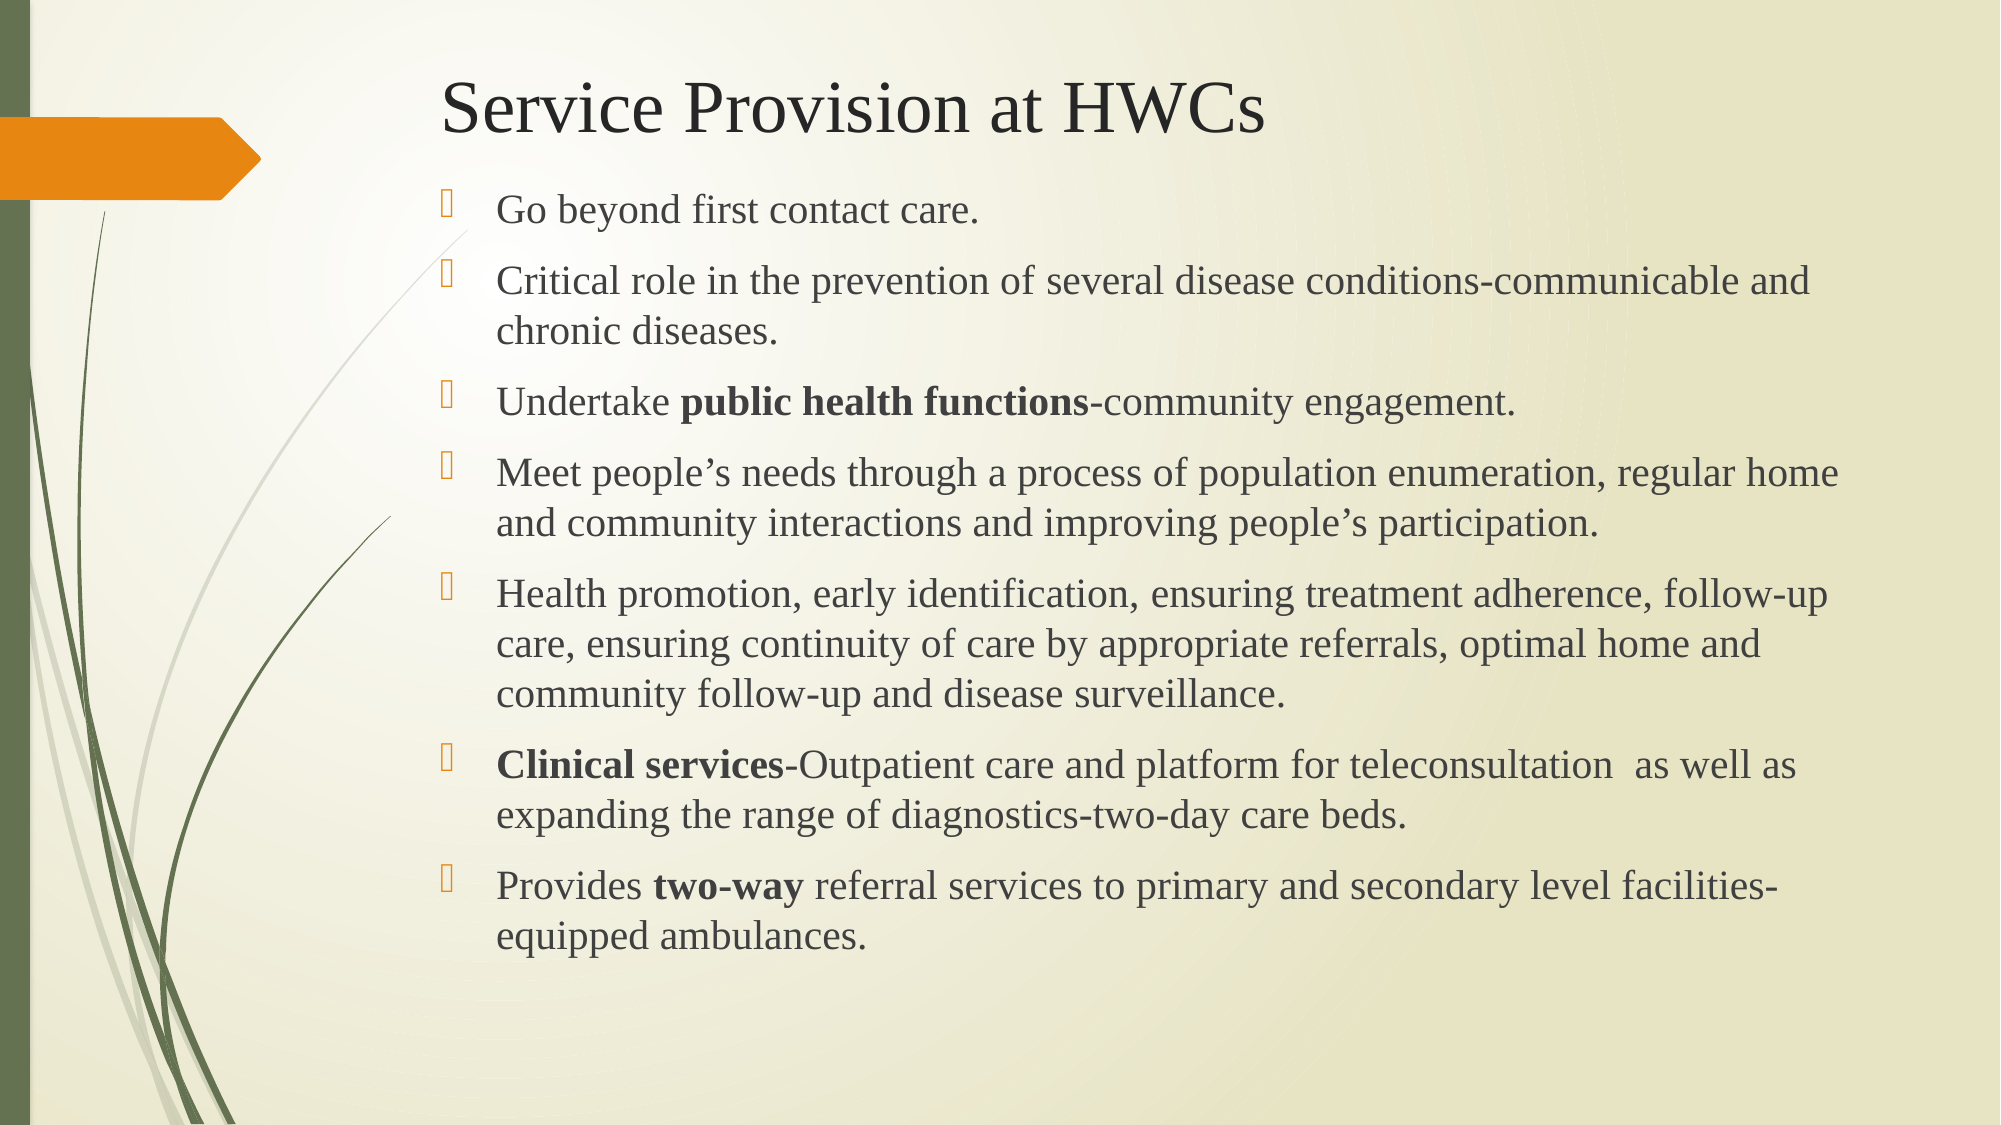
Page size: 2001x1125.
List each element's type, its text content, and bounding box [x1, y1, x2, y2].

title Service Provision at HWCs [425, 50, 1888, 165]
list Go beyond first contact care. Critical role in the prevention of several disease conditions-communicable and chronic diseases. Undertake public health functions-community engagement. Meet people’s needs through a process of population enumeration, regular home and community interactions and improving people’s participation. Health promotion, early identification, ensuring treatment adherence, follow-up care, ensuring continuity of care by appropriate referrals, optimal home and community follow-up and disease surveillance. Clinical services-Outpatient care and platform for teleconsultation as well as expanding the range of diagnostics-two-day care beds. Provides two-way referral services to primary and secondary level facilities-equipped ambulances. [424, 174, 1888, 1035]
